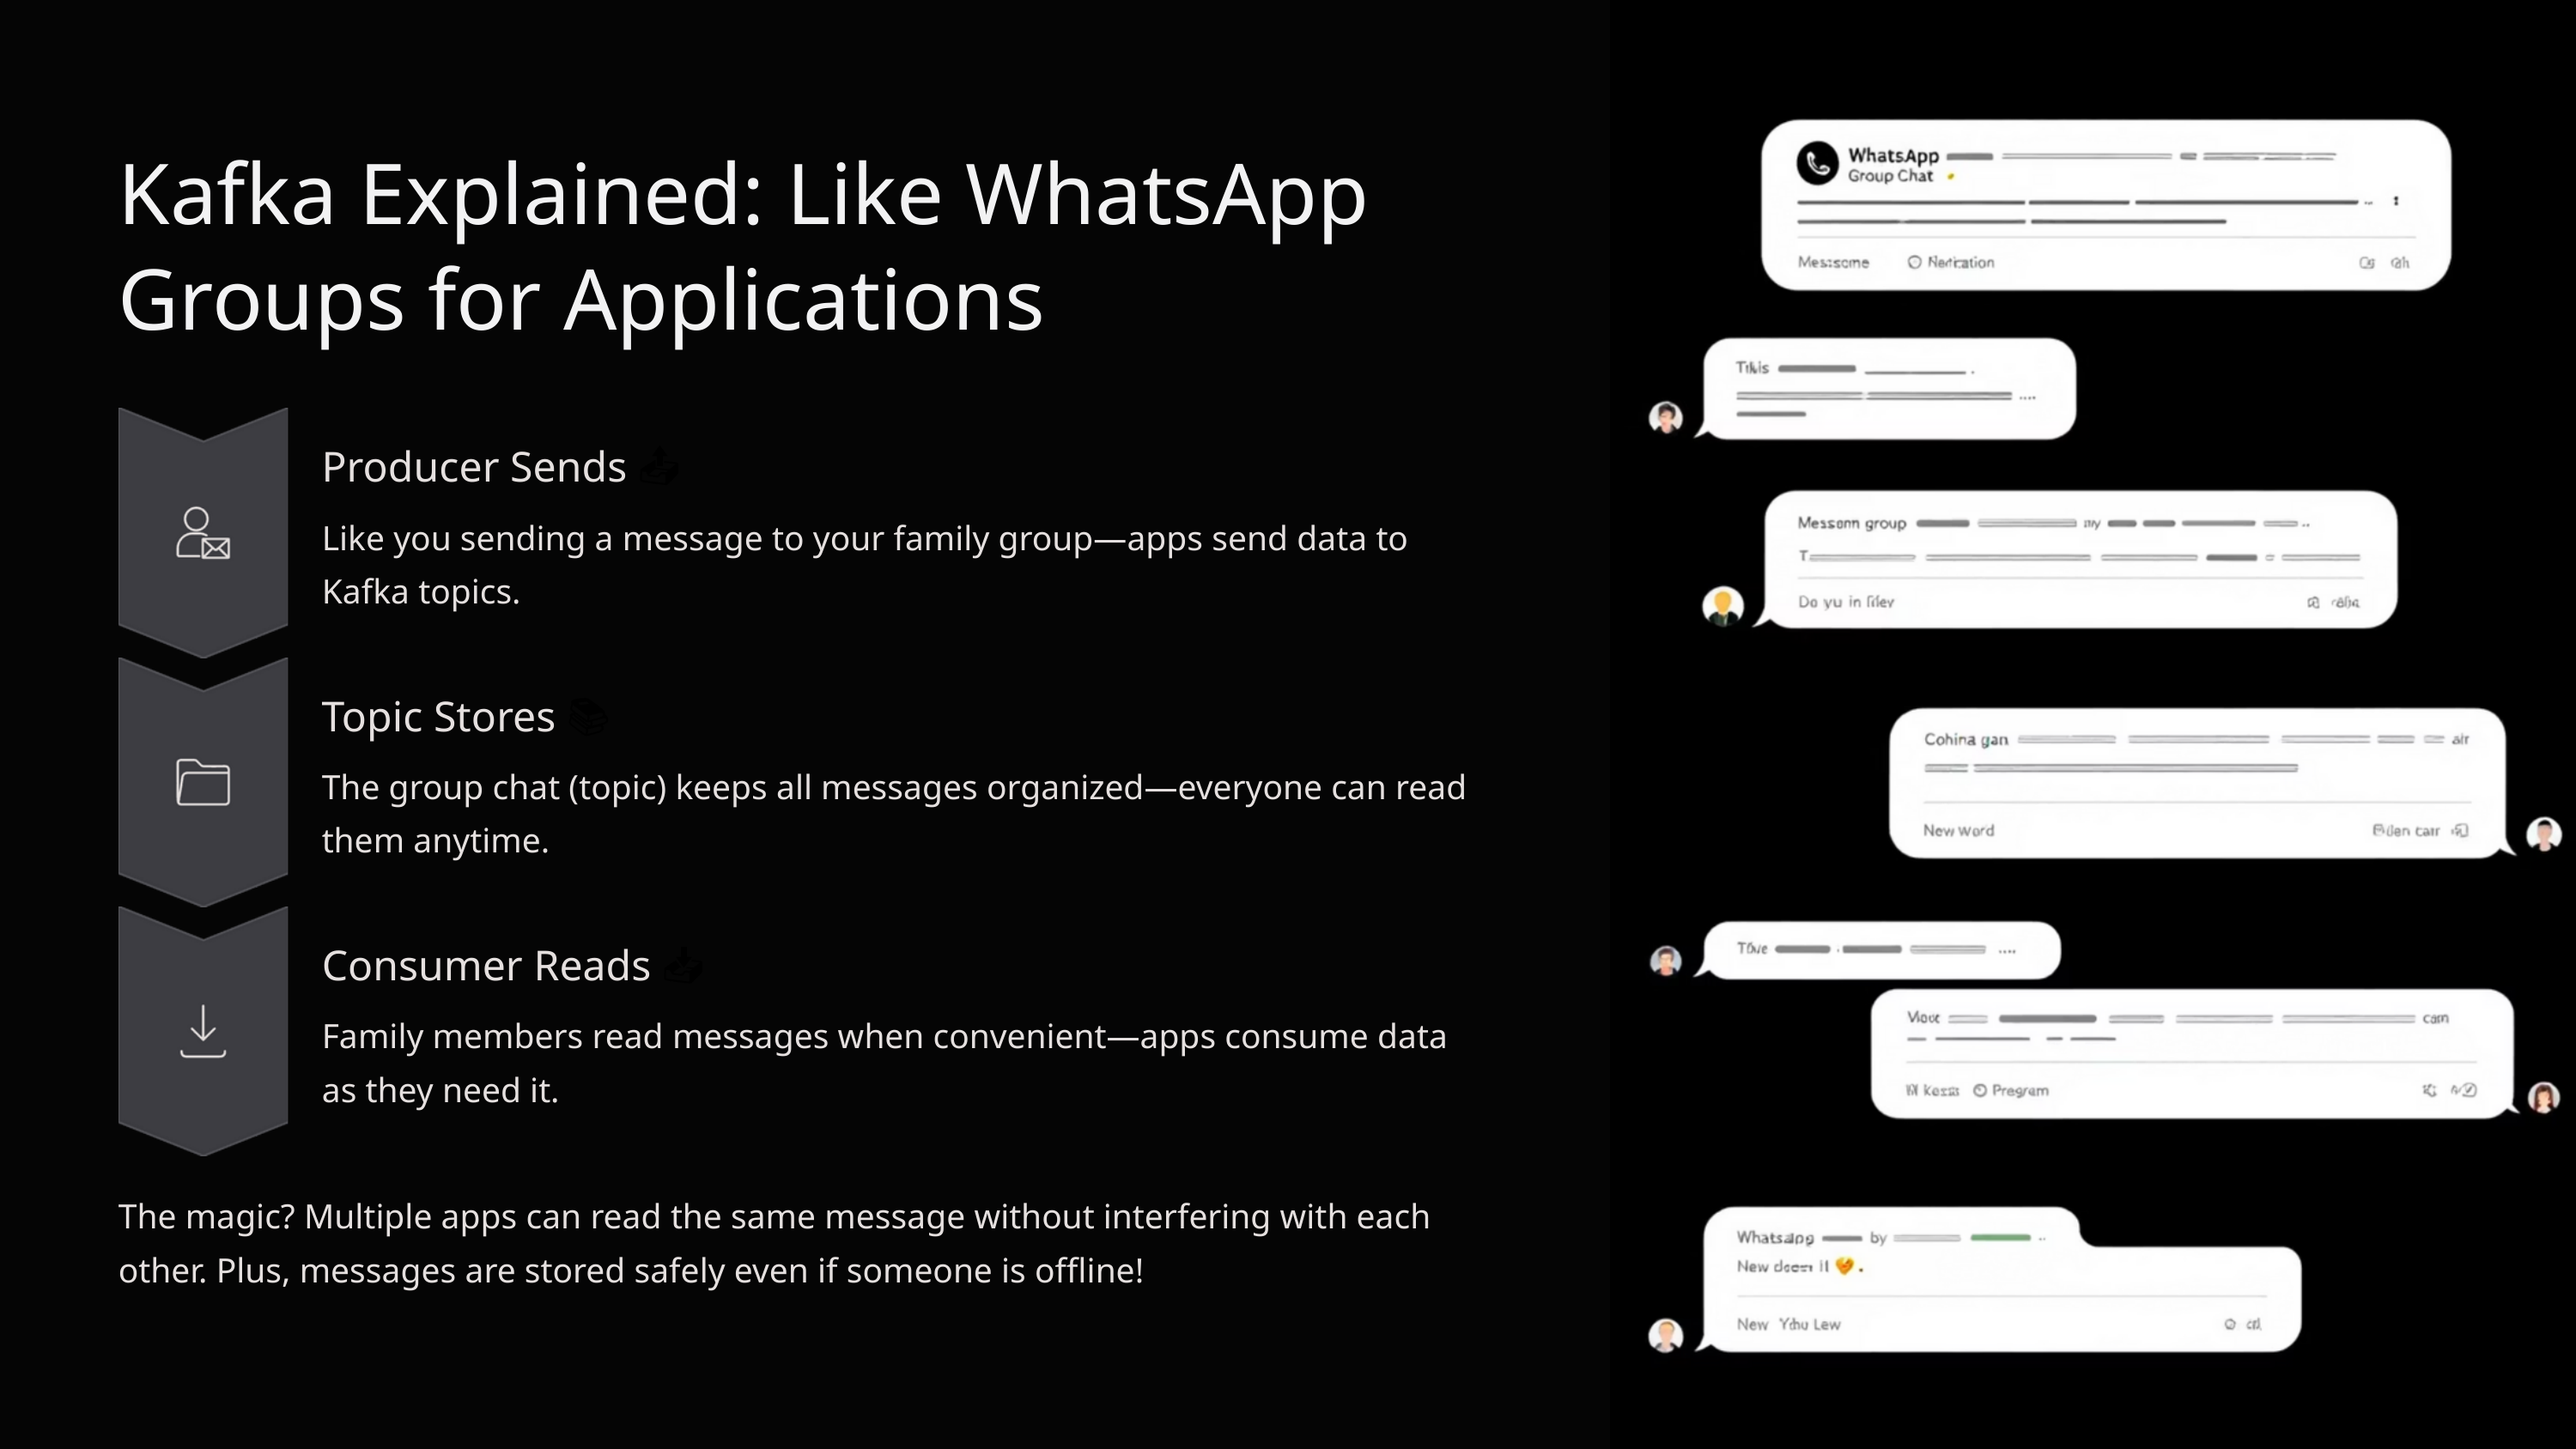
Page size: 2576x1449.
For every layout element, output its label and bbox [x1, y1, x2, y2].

text_box [118, 657, 289, 906]
text_box [1609, 0, 2576, 1449]
text_box [118, 906, 289, 1157]
text_box [0, 0, 1607, 1449]
text_box [118, 408, 289, 657]
